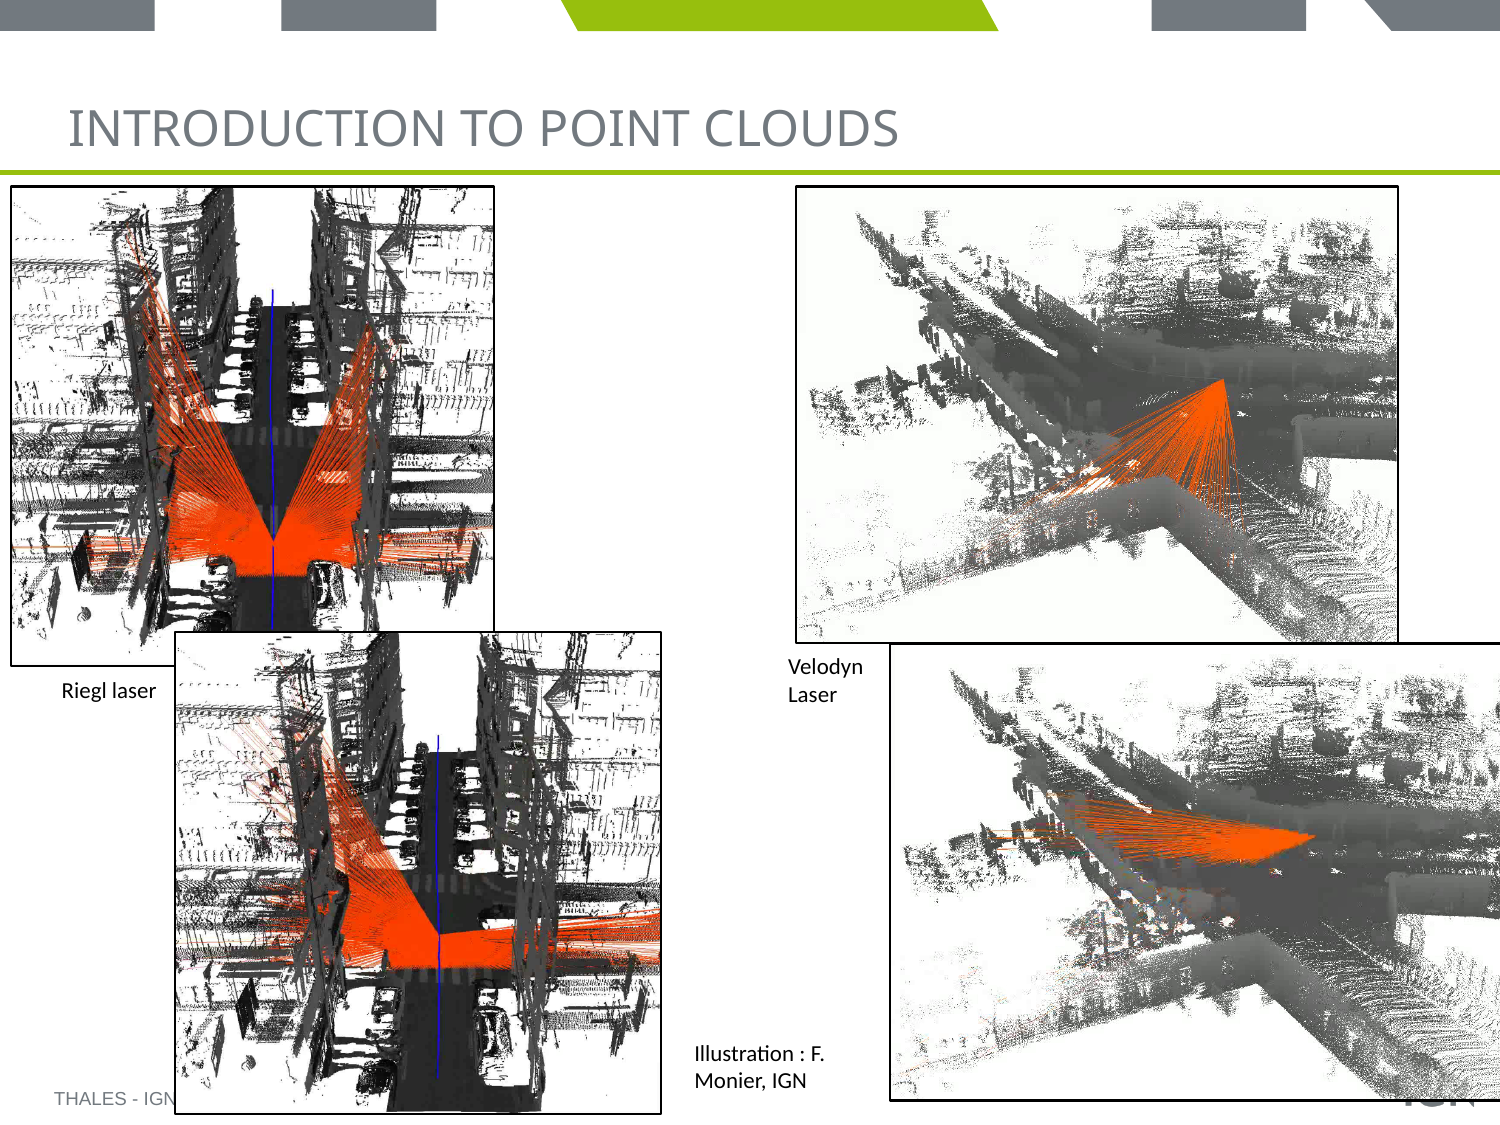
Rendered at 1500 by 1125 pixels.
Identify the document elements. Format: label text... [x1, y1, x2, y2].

title Introduction to Point clouds [53, 80, 1425, 173]
text_box Velodyn Laser [773, 644, 885, 715]
text_box Illustration : F. Monier, IGN [679, 1031, 879, 1101]
picture [890, 644, 1500, 1100]
slide_number 7/ [524, 1067, 875, 1125]
picture [1404, 1102, 1475, 1109]
text_box Riegl laser [46, 674, 170, 711]
picture [11, 187, 660, 1114]
footer Thales - IGN / COGIT - MATIS [39, 1067, 387, 1125]
picture [796, 187, 1397, 643]
